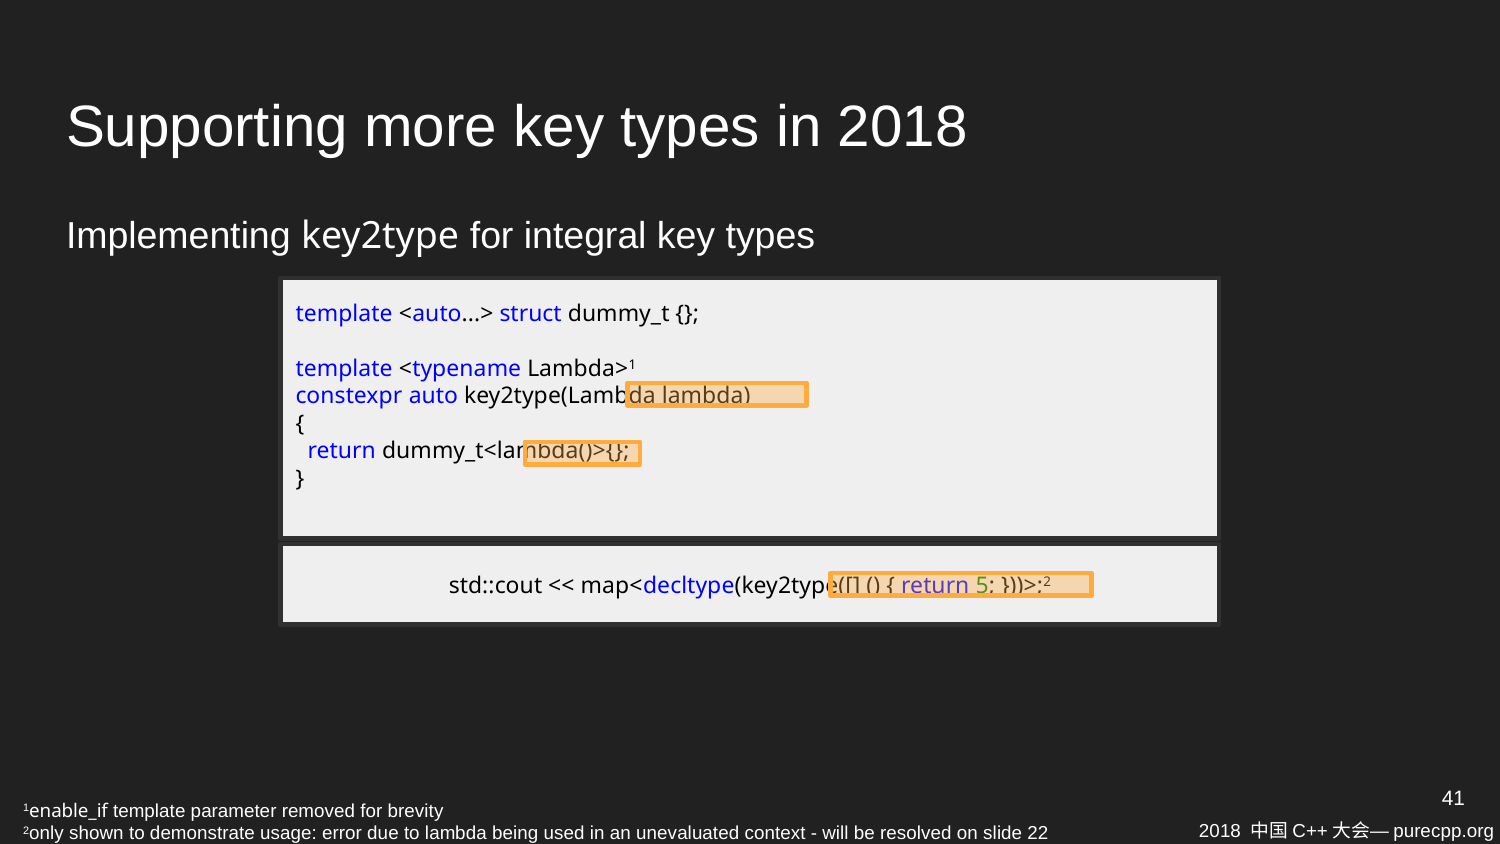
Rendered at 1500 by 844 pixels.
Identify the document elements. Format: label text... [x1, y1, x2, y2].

text_box [524, 441, 640, 465]
text_box [627, 382, 807, 406]
text_box 1enable_if template parameter removed for brevity 2only shown to demonstrate usage: error due to lambda being used in an unevaluated context - will be resolved on slide 22 [8, 783, 1185, 844]
text_box [830, 572, 1092, 596]
list Implementing key2type for integral key types [51, 189, 1449, 263]
title Supporting more key types in 2018 [51, 72, 1449, 167]
slide_number 41 [1389, 764, 1480, 830]
text_box std::cout << map<decltype(key2type([] () { return 5; }))>;2 [280, 544, 1220, 625]
text_box template <auto...> struct dummy_t {}; template <typename Lambda>1 constexpr auto key2type(Lambda lambda) { return dummy_t<lambda()>{}; } [280, 277, 1220, 539]
